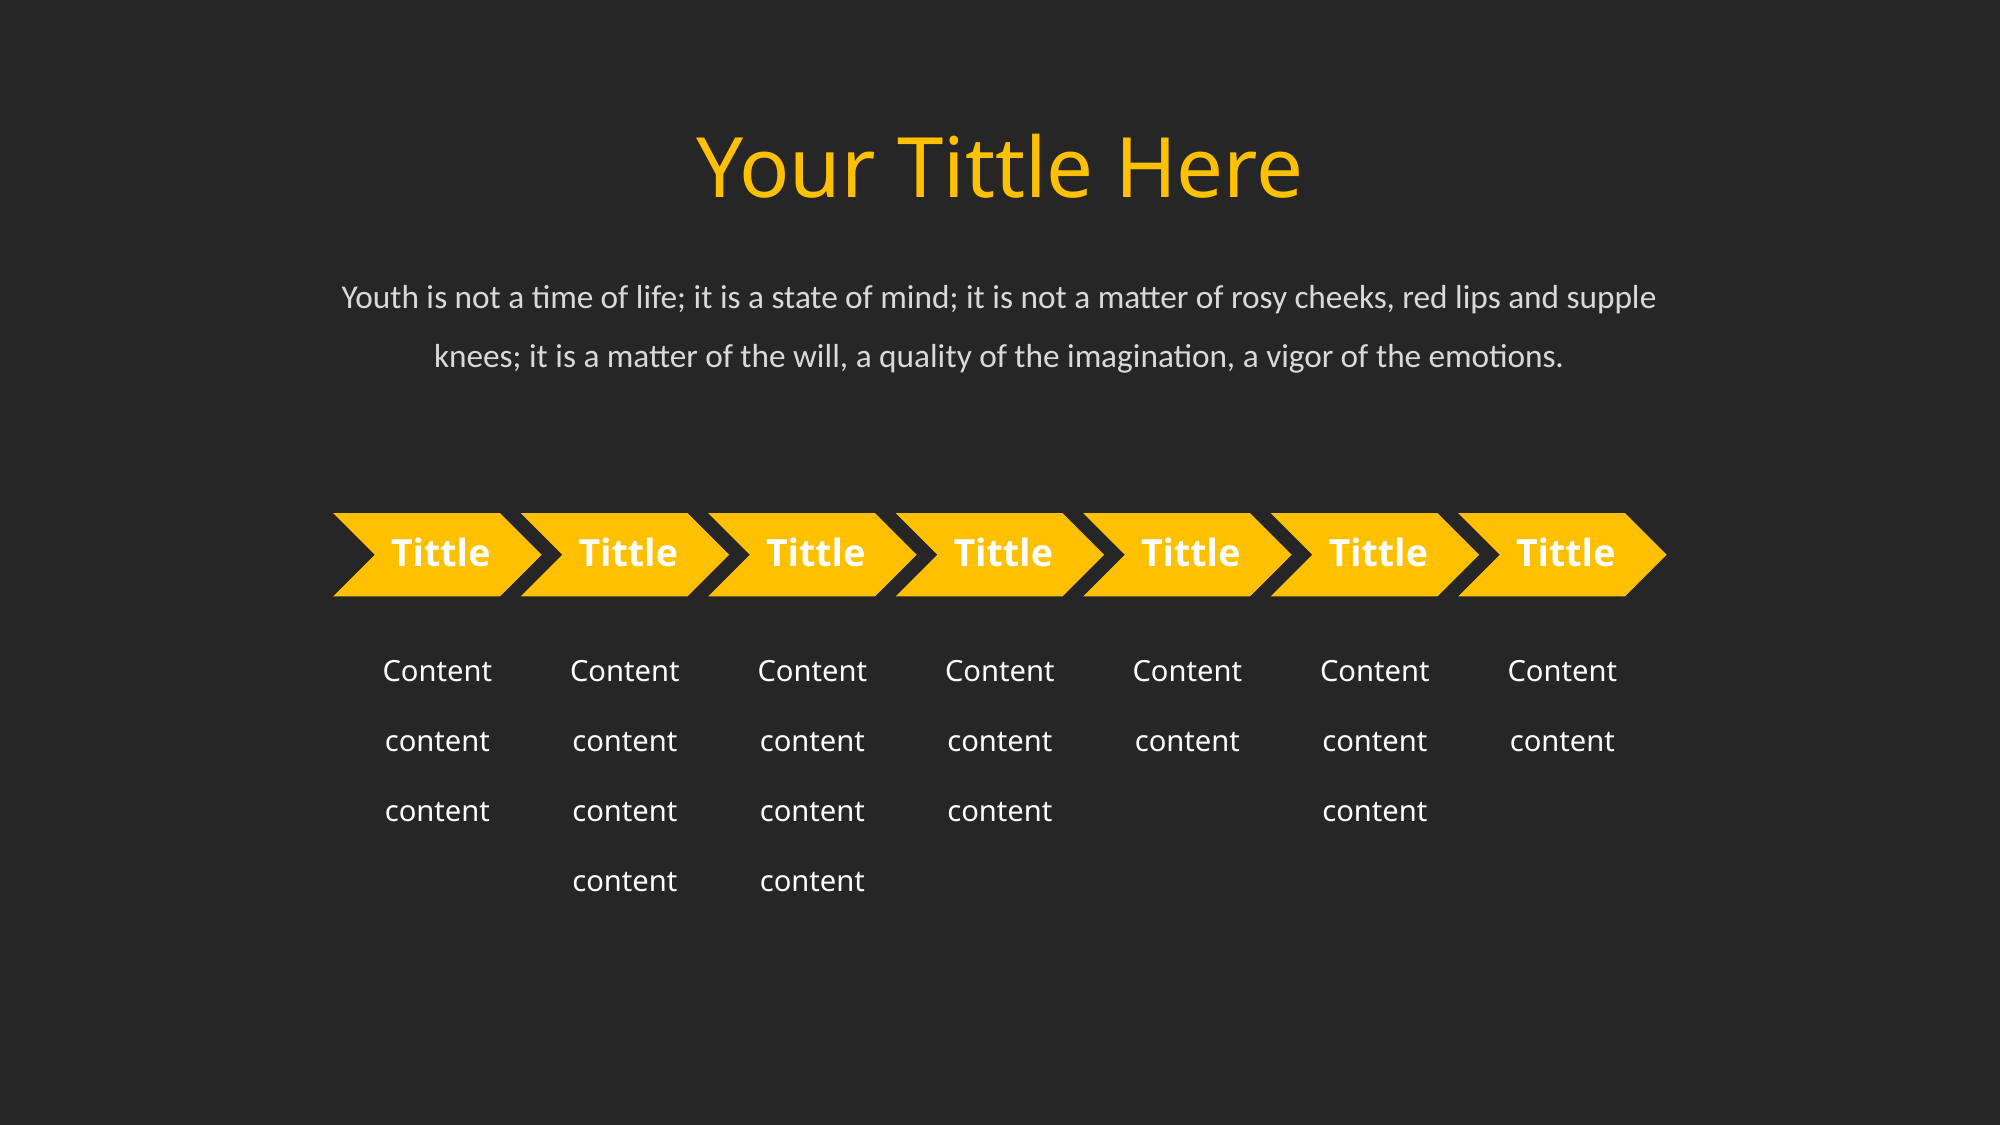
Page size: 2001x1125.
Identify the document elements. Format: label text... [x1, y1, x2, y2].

text_box Your Tittle Here [662, 107, 1339, 222]
text_box Tittle [893, 512, 1106, 598]
text_box Content content [1094, 610, 1281, 835]
text_box Content content content content [719, 610, 906, 975]
text_box Tittle [1080, 512, 1294, 598]
text_box Tittle [1268, 512, 1481, 598]
text_box Content content content [906, 610, 1093, 905]
text_box Tittle [518, 512, 731, 598]
text_box Content content [1469, 610, 1656, 835]
text_box Content content content content [531, 610, 718, 1045]
text_box Content content content [344, 610, 531, 905]
text_box Tittle [1455, 512, 1669, 598]
text_box Tittle [330, 512, 544, 598]
text_box Tittle [705, 512, 919, 598]
text_box Youth is not a time of life; it is a state of mind; it is not a matter of rosy cheeks, red lips and supple knees; it is a matter of the will, a quality of the imagination, a vigor of the emotions. [289, 247, 1711, 382]
text_box Content content content [1281, 610, 1468, 905]
